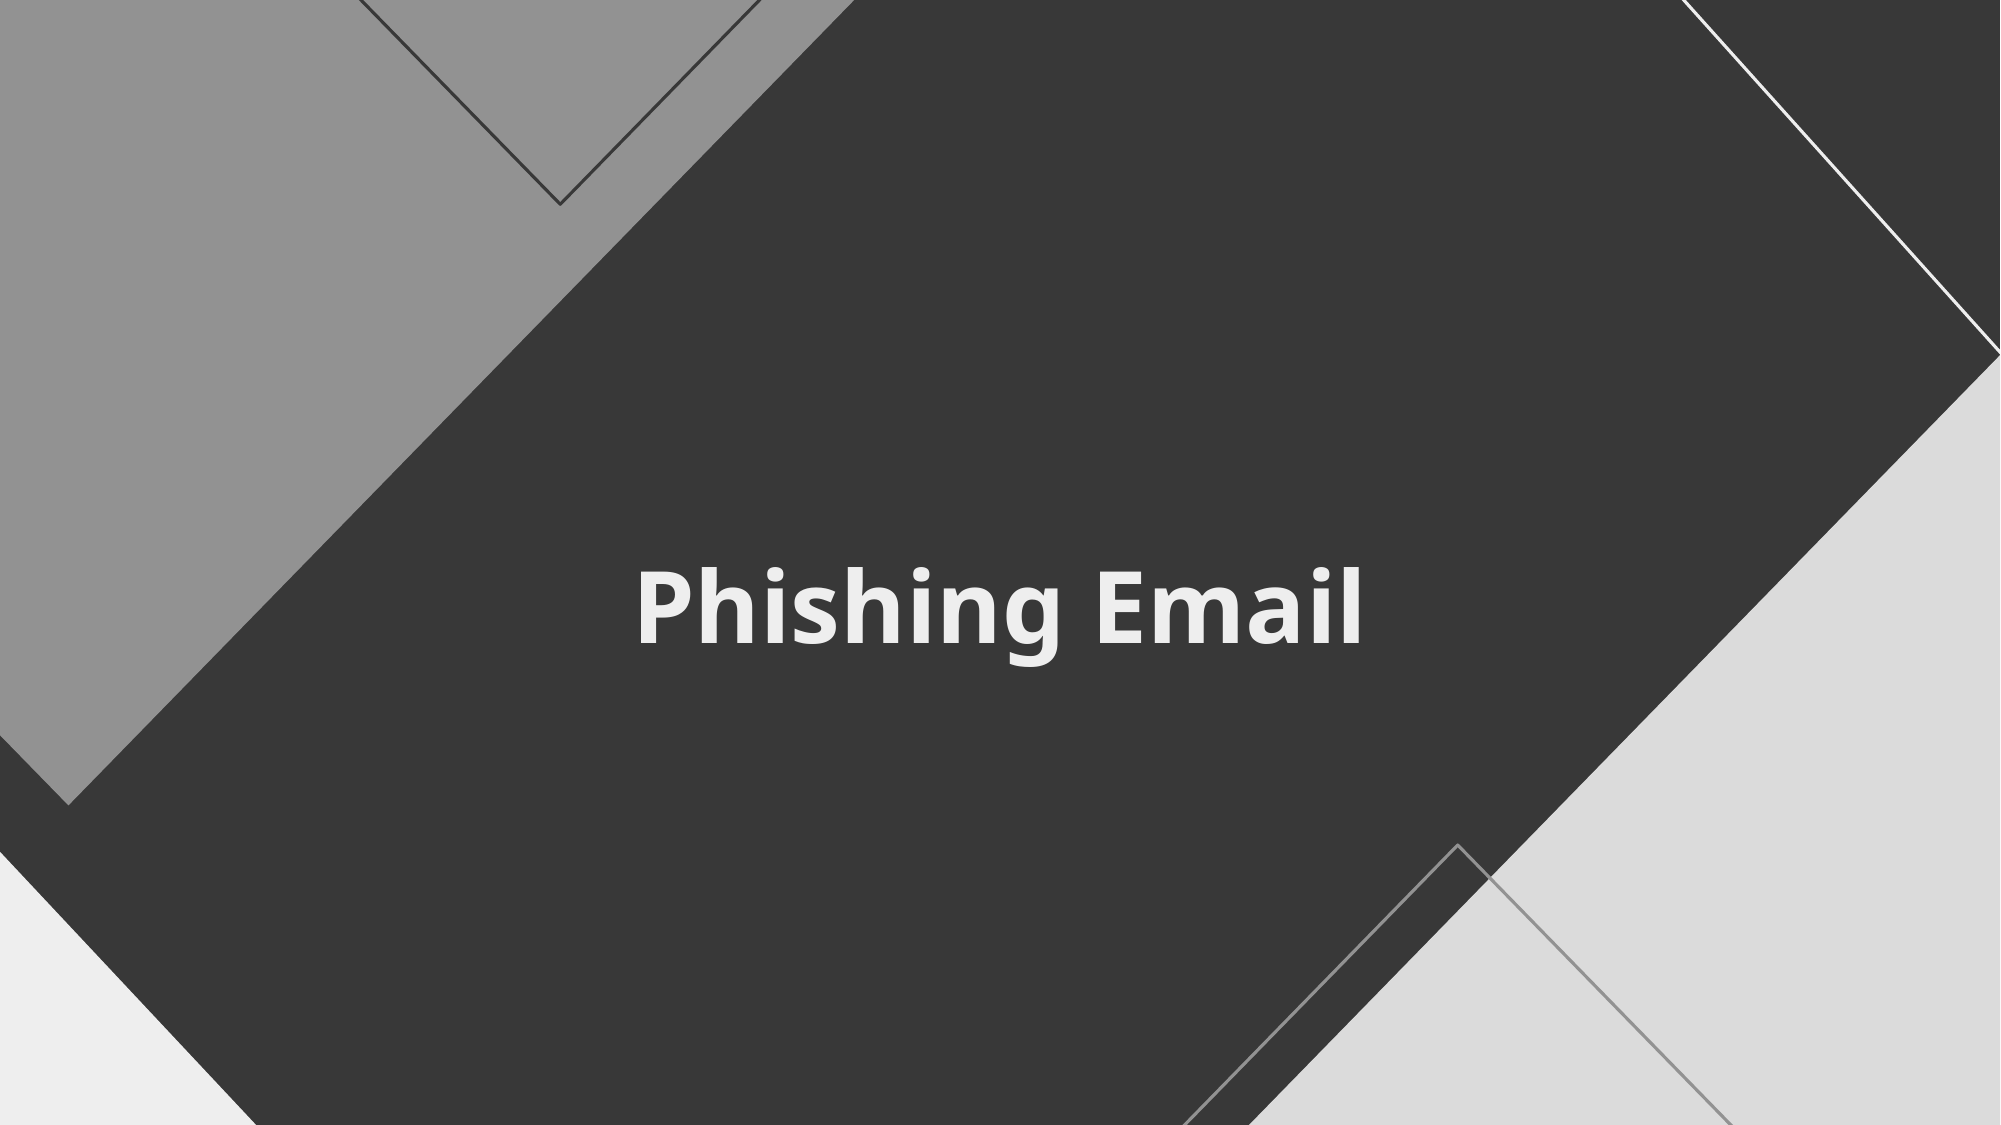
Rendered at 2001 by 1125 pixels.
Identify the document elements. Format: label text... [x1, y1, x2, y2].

title Phishing Email [398, 552, 1602, 655]
